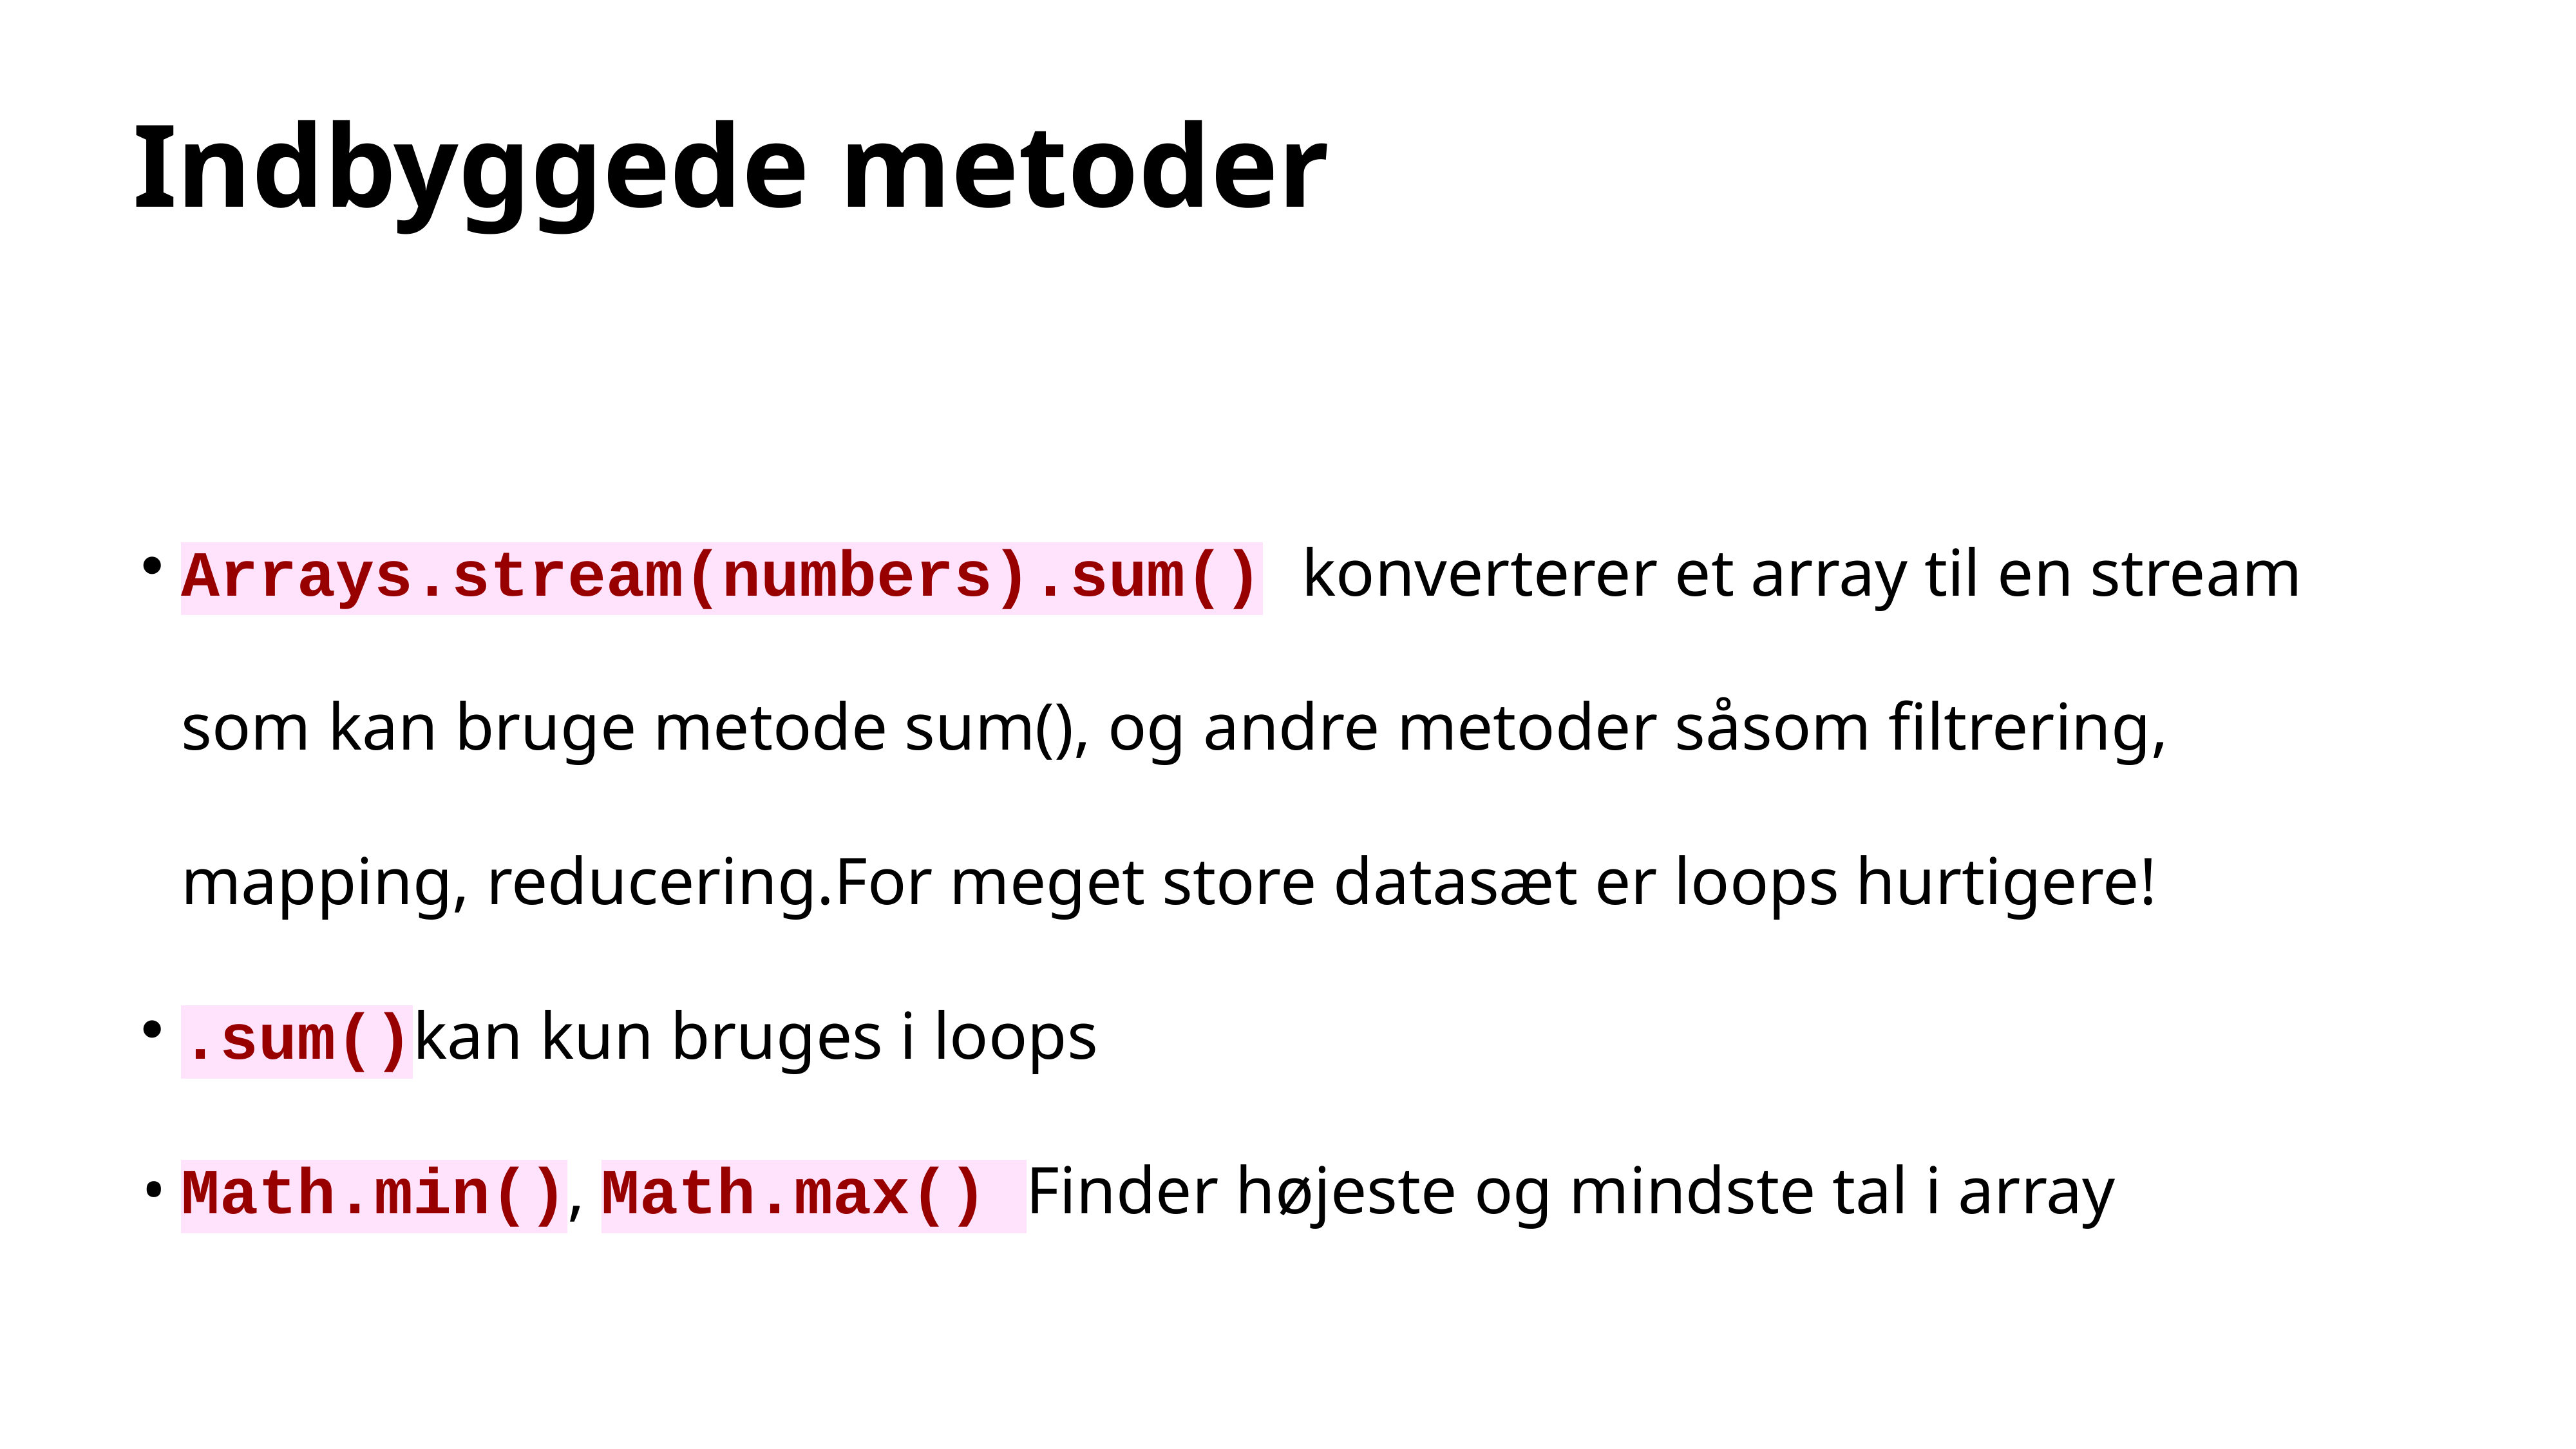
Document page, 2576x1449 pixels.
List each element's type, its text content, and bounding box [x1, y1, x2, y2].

title Indbyggede metoder [127, 114, 2449, 266]
list Arrays.stream(numbers).sum() konverterer et array til en stream som kan bruge metode sum(), og andre metoder såsom filtrering, mapping, reducering.For meget store datasæt er loops hurtigere! .sum()kan kun bruges i loops Math.min(), Math.max() Finder højeste og mindste tal i array [127, 448, 2449, 1321]
